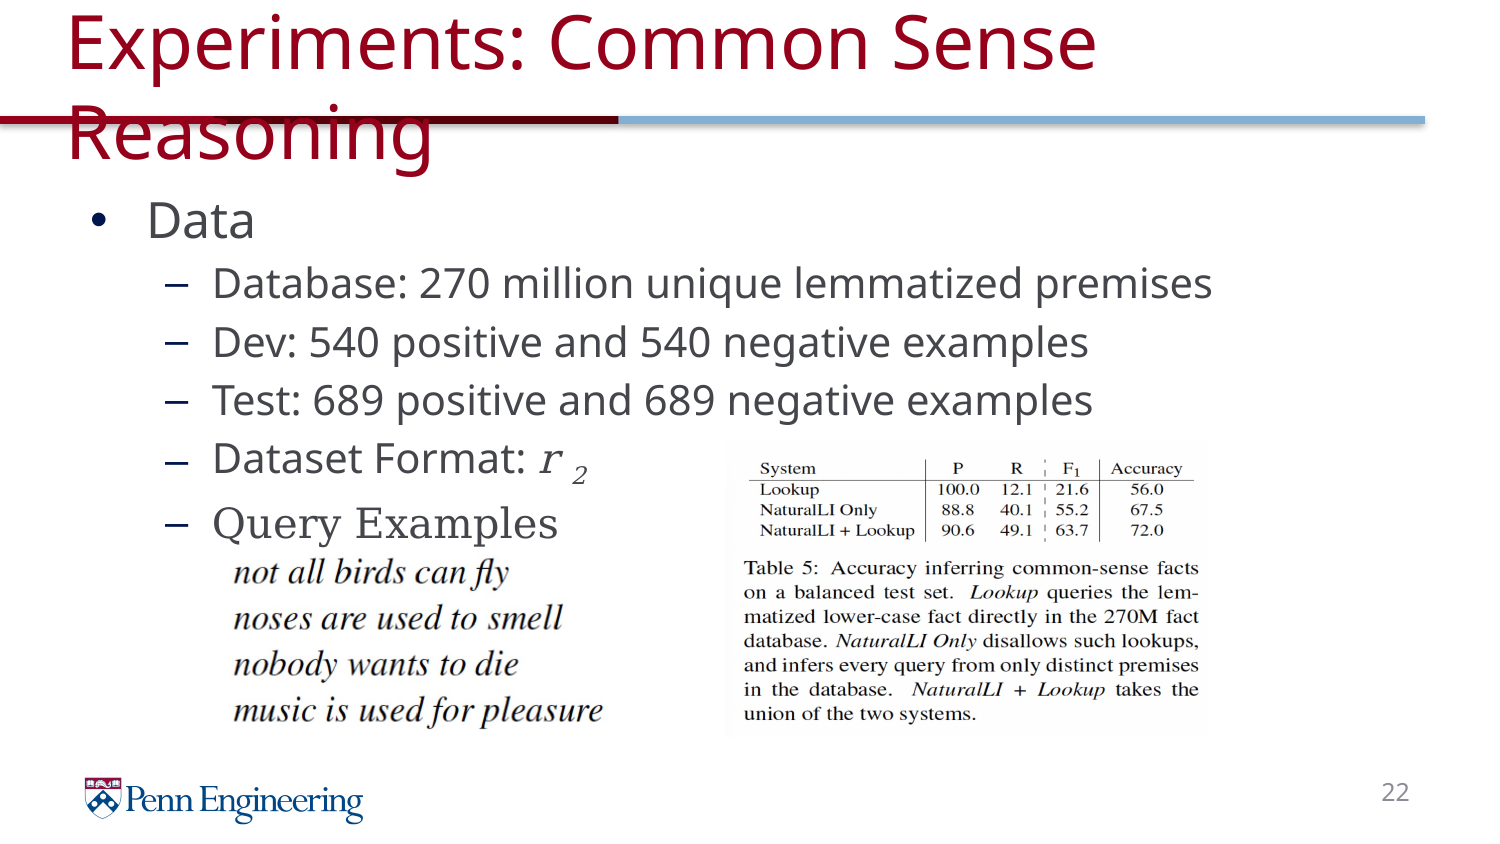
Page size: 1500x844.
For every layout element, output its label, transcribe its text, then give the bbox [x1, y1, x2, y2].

slide_number 22 [1074, 770, 1425, 816]
title Experiments: Common Sense Reasoning [50, 27, 1401, 142]
picture [75, 770, 372, 828]
picture [725, 440, 1208, 737]
picture [211, 555, 624, 737]
